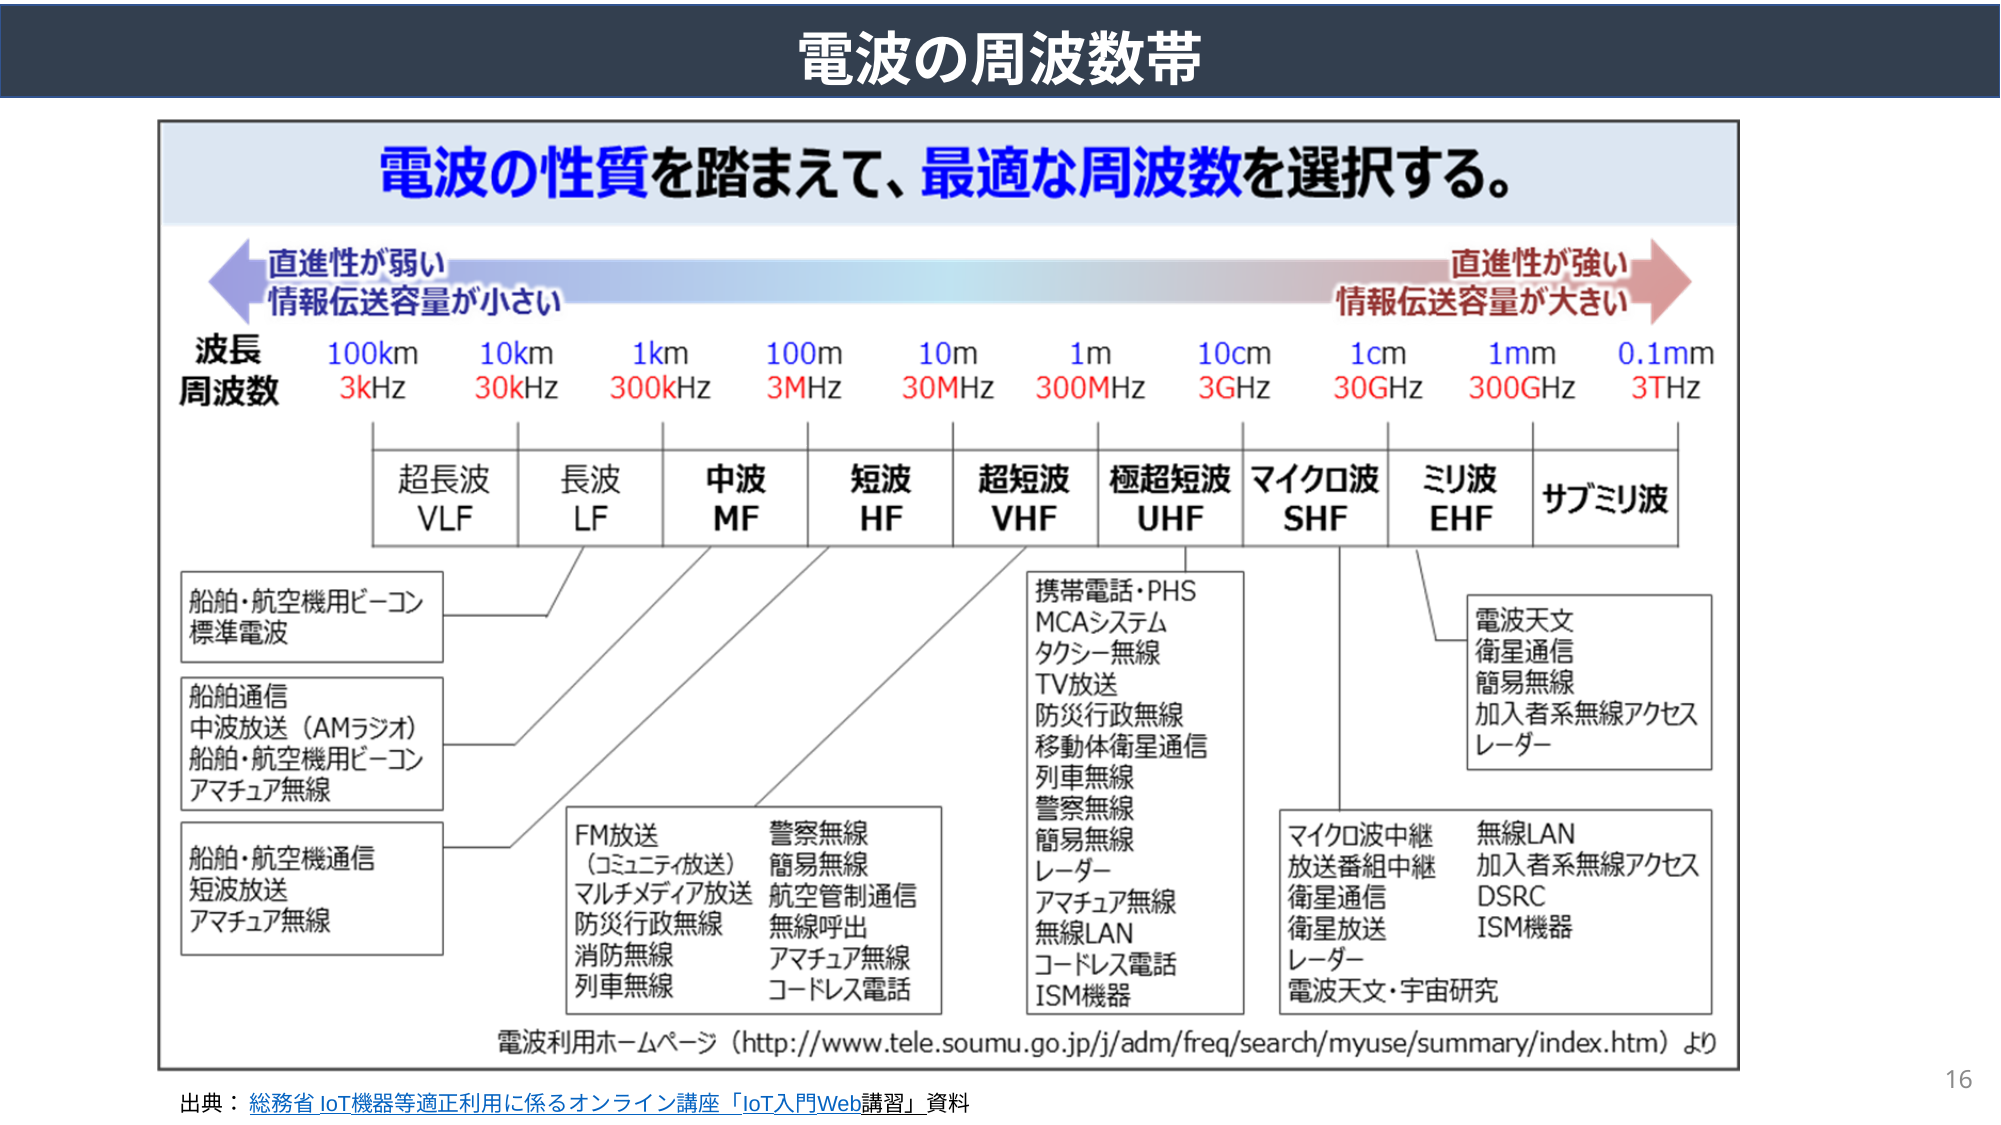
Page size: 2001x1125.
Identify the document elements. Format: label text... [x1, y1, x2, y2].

text_box 出典： 総務省 IoT機器等適正利用に係るオンライン講座「IoT入門Web講習」資料 [165, 1082, 1701, 1125]
slide_number 16 [1538, 1050, 1988, 1111]
text_box 電波の周波数帯 [0, 4, 2000, 98]
picture [156, 118, 1740, 1075]
